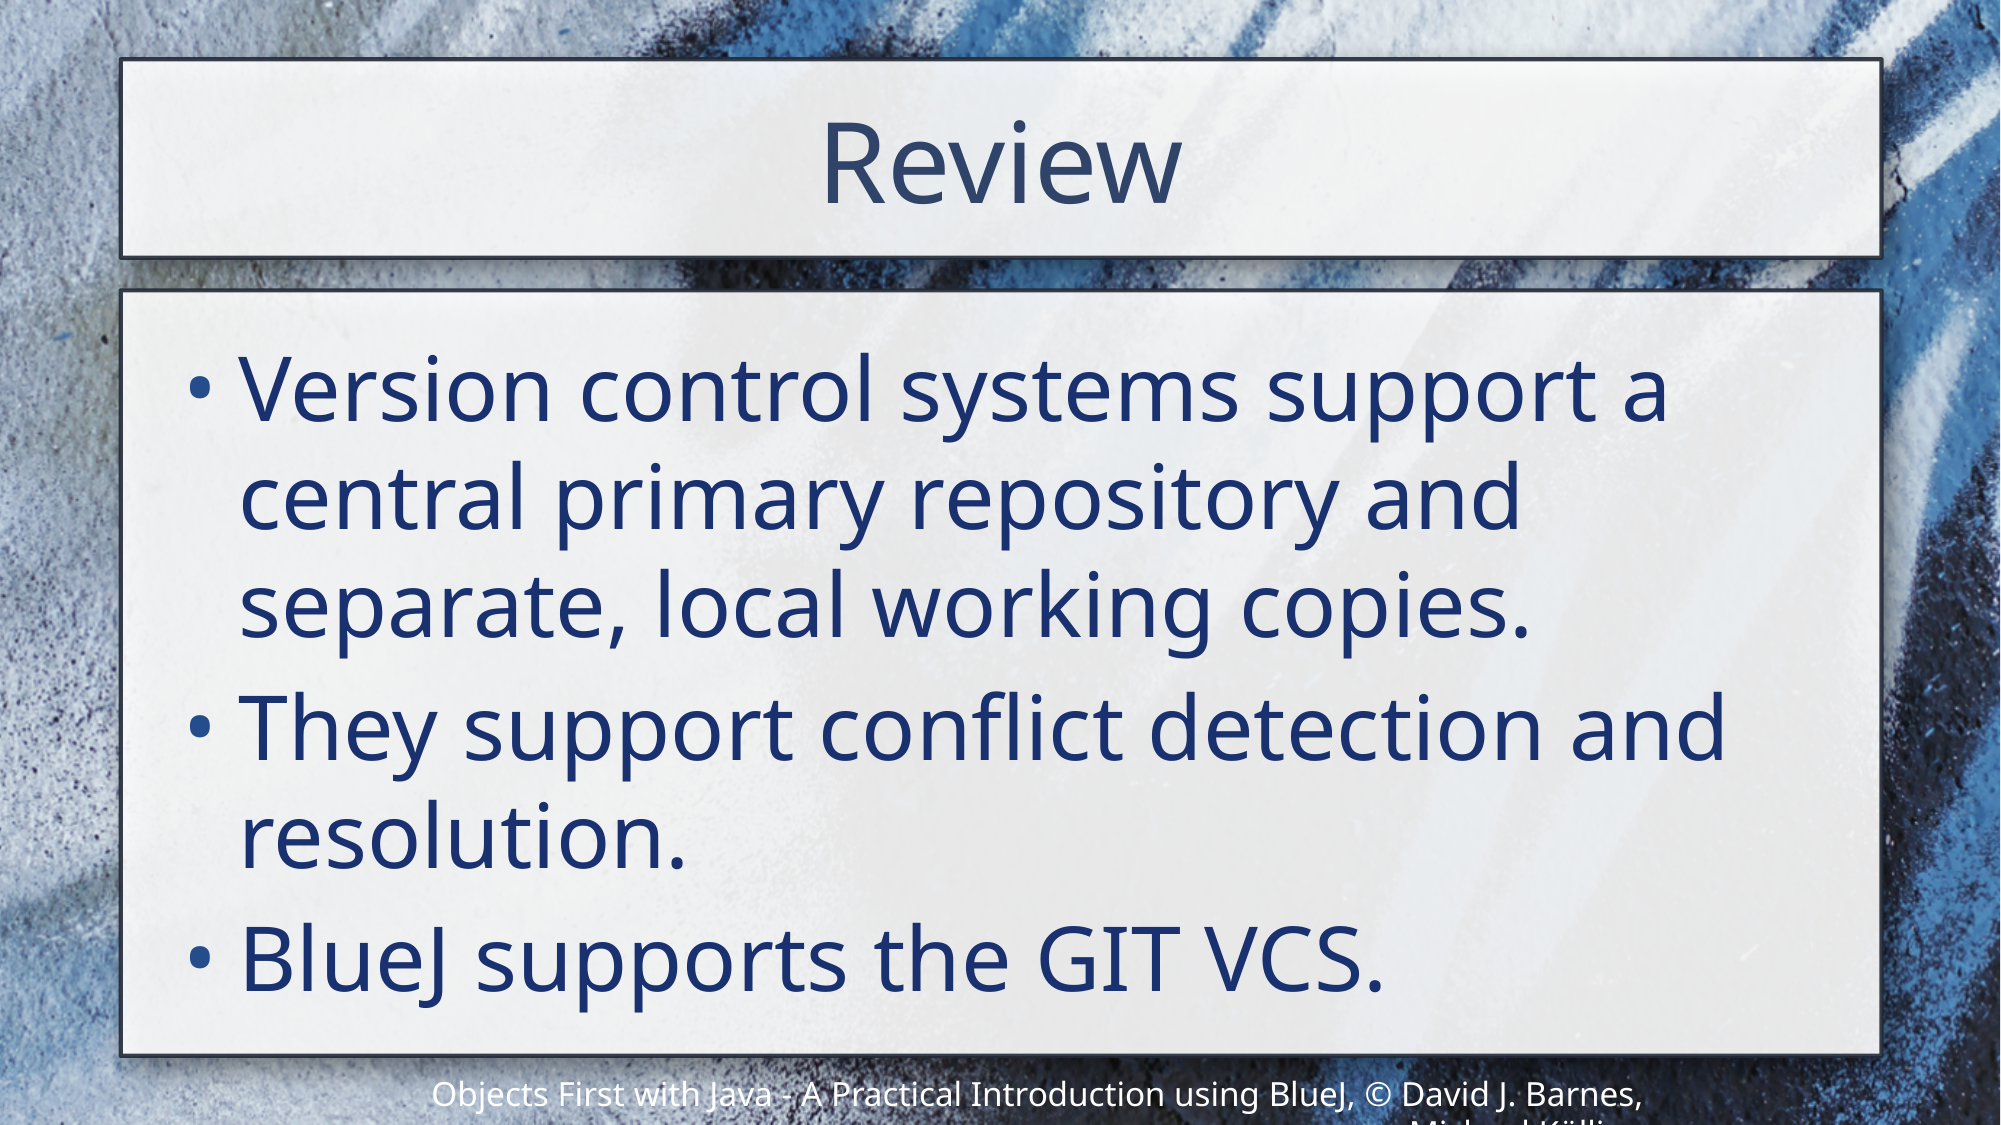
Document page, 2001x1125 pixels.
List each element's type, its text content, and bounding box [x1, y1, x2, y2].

list Version control systems support a central primary repository and separate, local working copies. They support conflict detection and resolution. BlueJ supports the GIT VCS. [167, 315, 1852, 1032]
title Review [118, 63, 1885, 254]
picture [0, 0, 2001, 1125]
